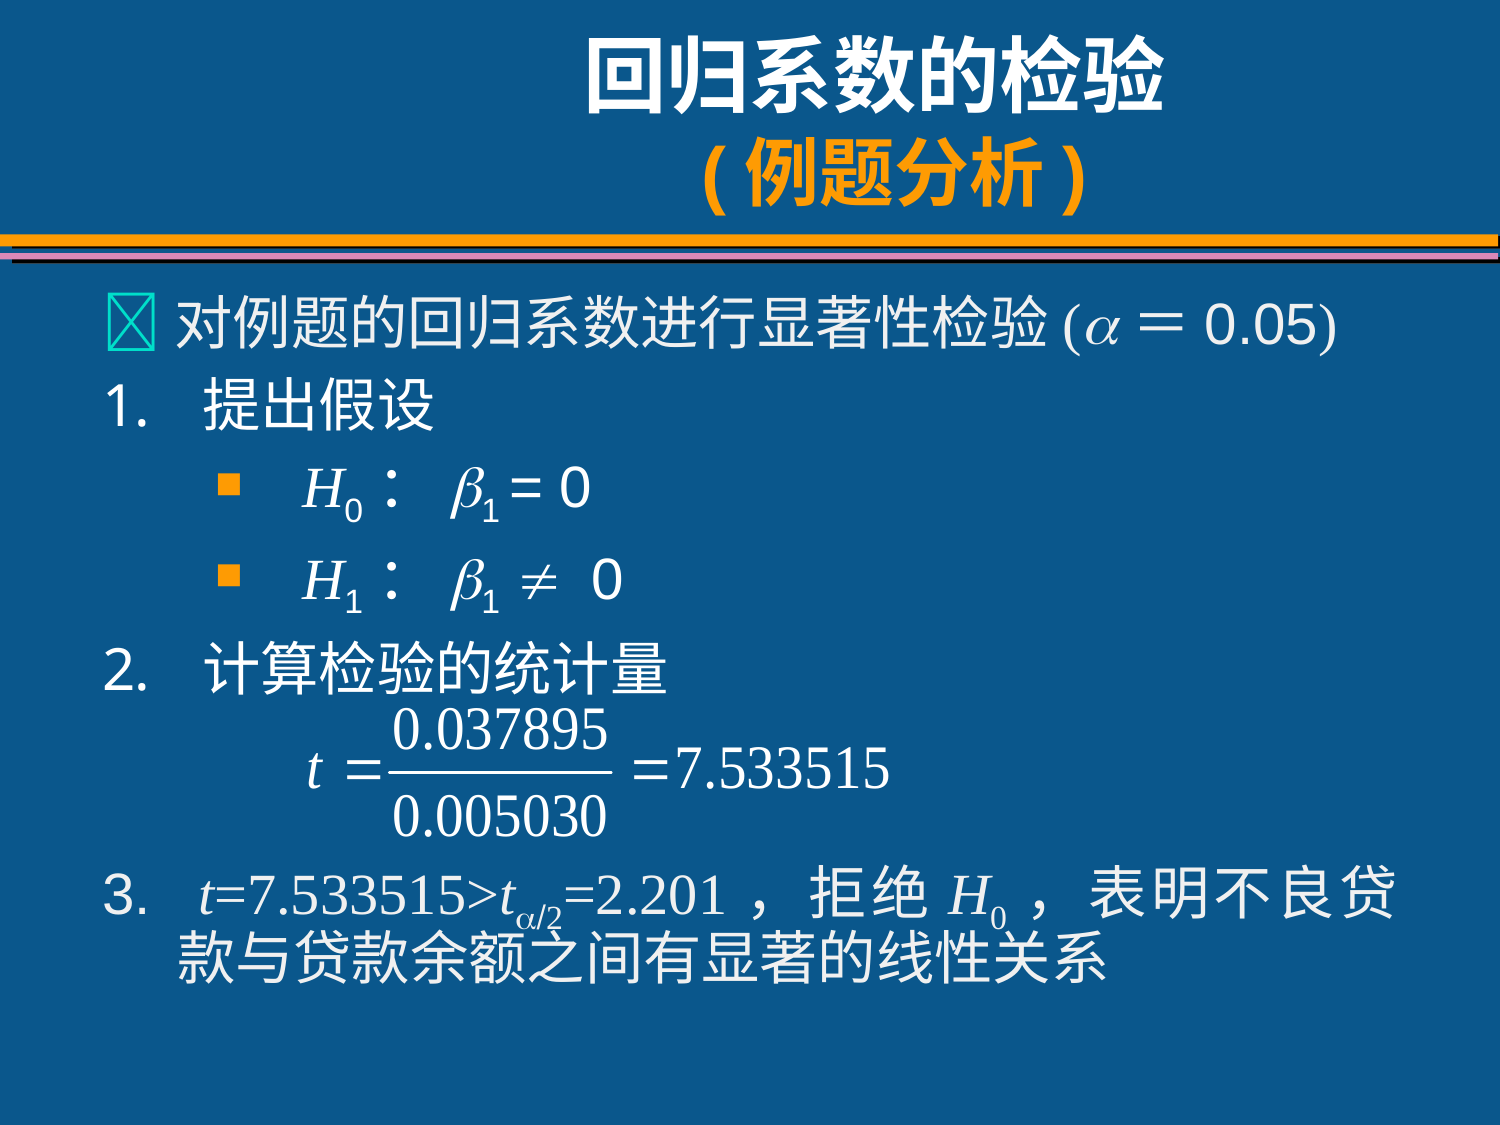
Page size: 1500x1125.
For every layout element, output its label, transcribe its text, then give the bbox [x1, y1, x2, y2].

title 回归系数的检验 (例题分析) [300, 37, 1450, 213]
text_box t=7.533515>t=2.201，拒绝H0，表明不良贷款与贷款余额之间有显著的线性关系 [87, 849, 1413, 1000]
list 对例题的回归系数进行显著性检验(＝0.05) 提出假设 H0：b1 = 0 H1：b1  0 计算检验的统计量 [87, 278, 1413, 700]
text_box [299, 690, 896, 848]
